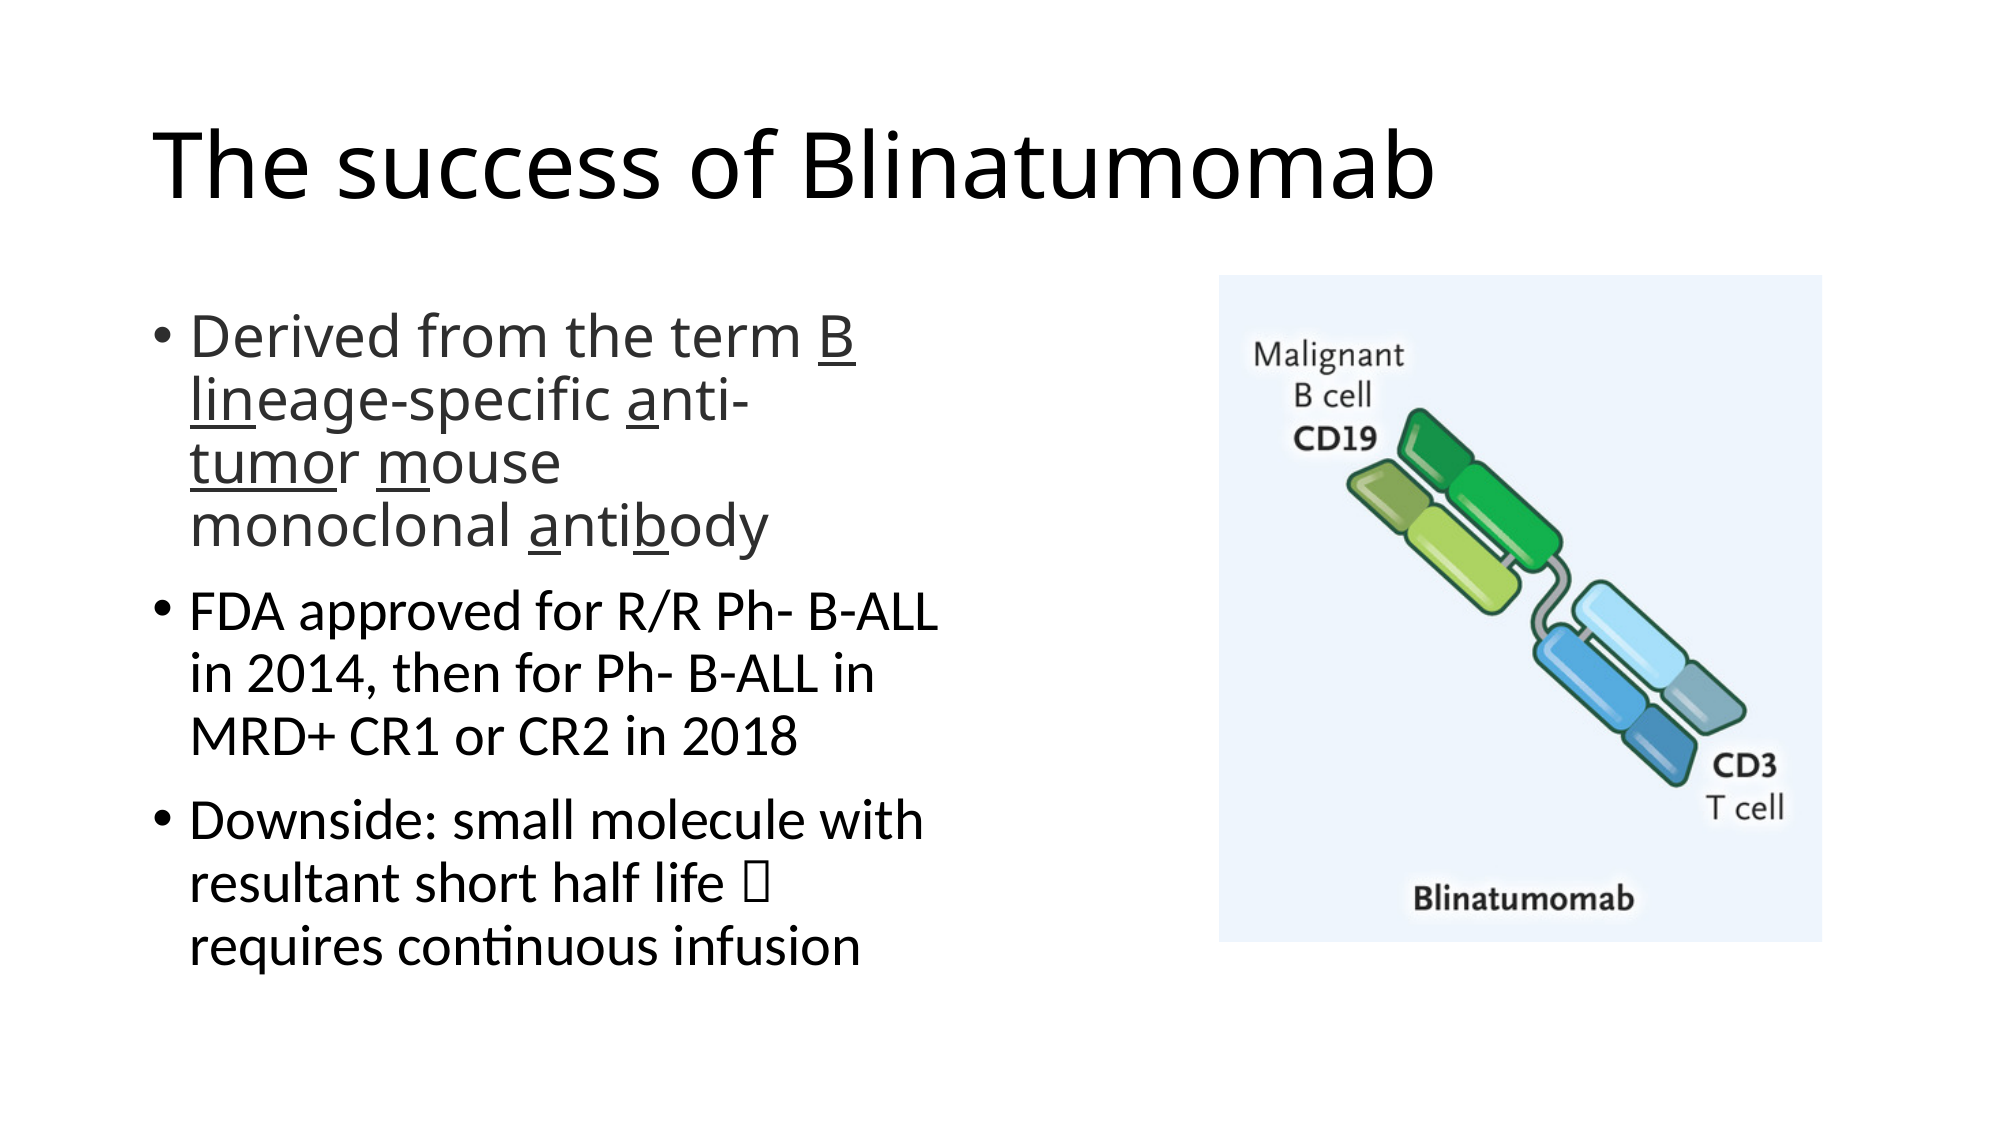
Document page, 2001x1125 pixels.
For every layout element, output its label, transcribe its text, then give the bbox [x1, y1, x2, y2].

title The success of Blinatumomab [137, 59, 1863, 278]
list Derived from the term B lineage-specific anti-tumor mouse monoclonal antibody FDA approved for R/R Ph- B-ALL in 2014, then for Ph- B-ALL in MRD+ CR1 or CR2 in 2018 Downside: small molecule with resultant short half life  requires continuous infusion [137, 299, 988, 1014]
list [1219, 275, 1823, 942]
